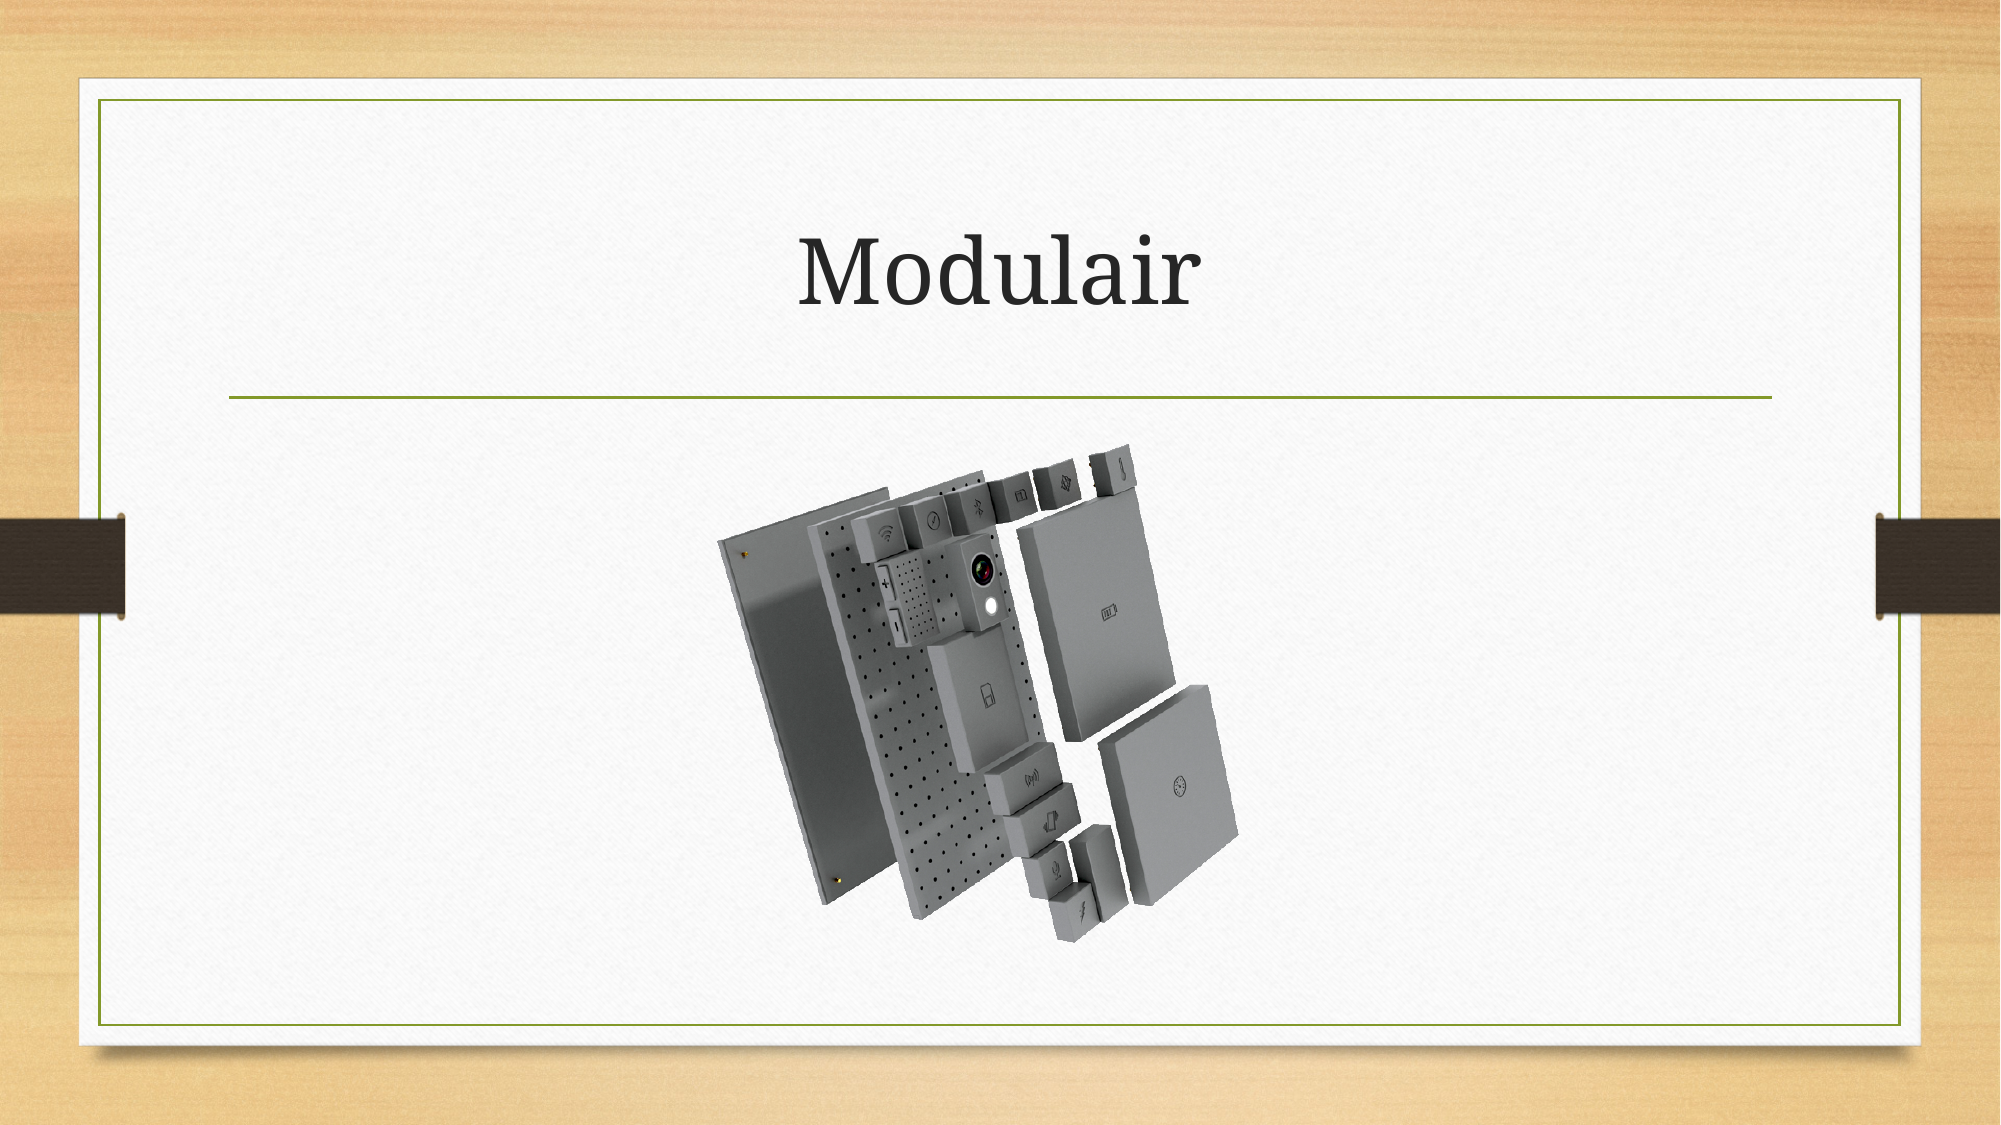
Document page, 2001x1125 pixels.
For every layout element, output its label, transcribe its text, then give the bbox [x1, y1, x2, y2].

title Modulair [212, 161, 1788, 375]
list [586, 419, 1414, 964]
picture [0, 0, 2001, 1125]
